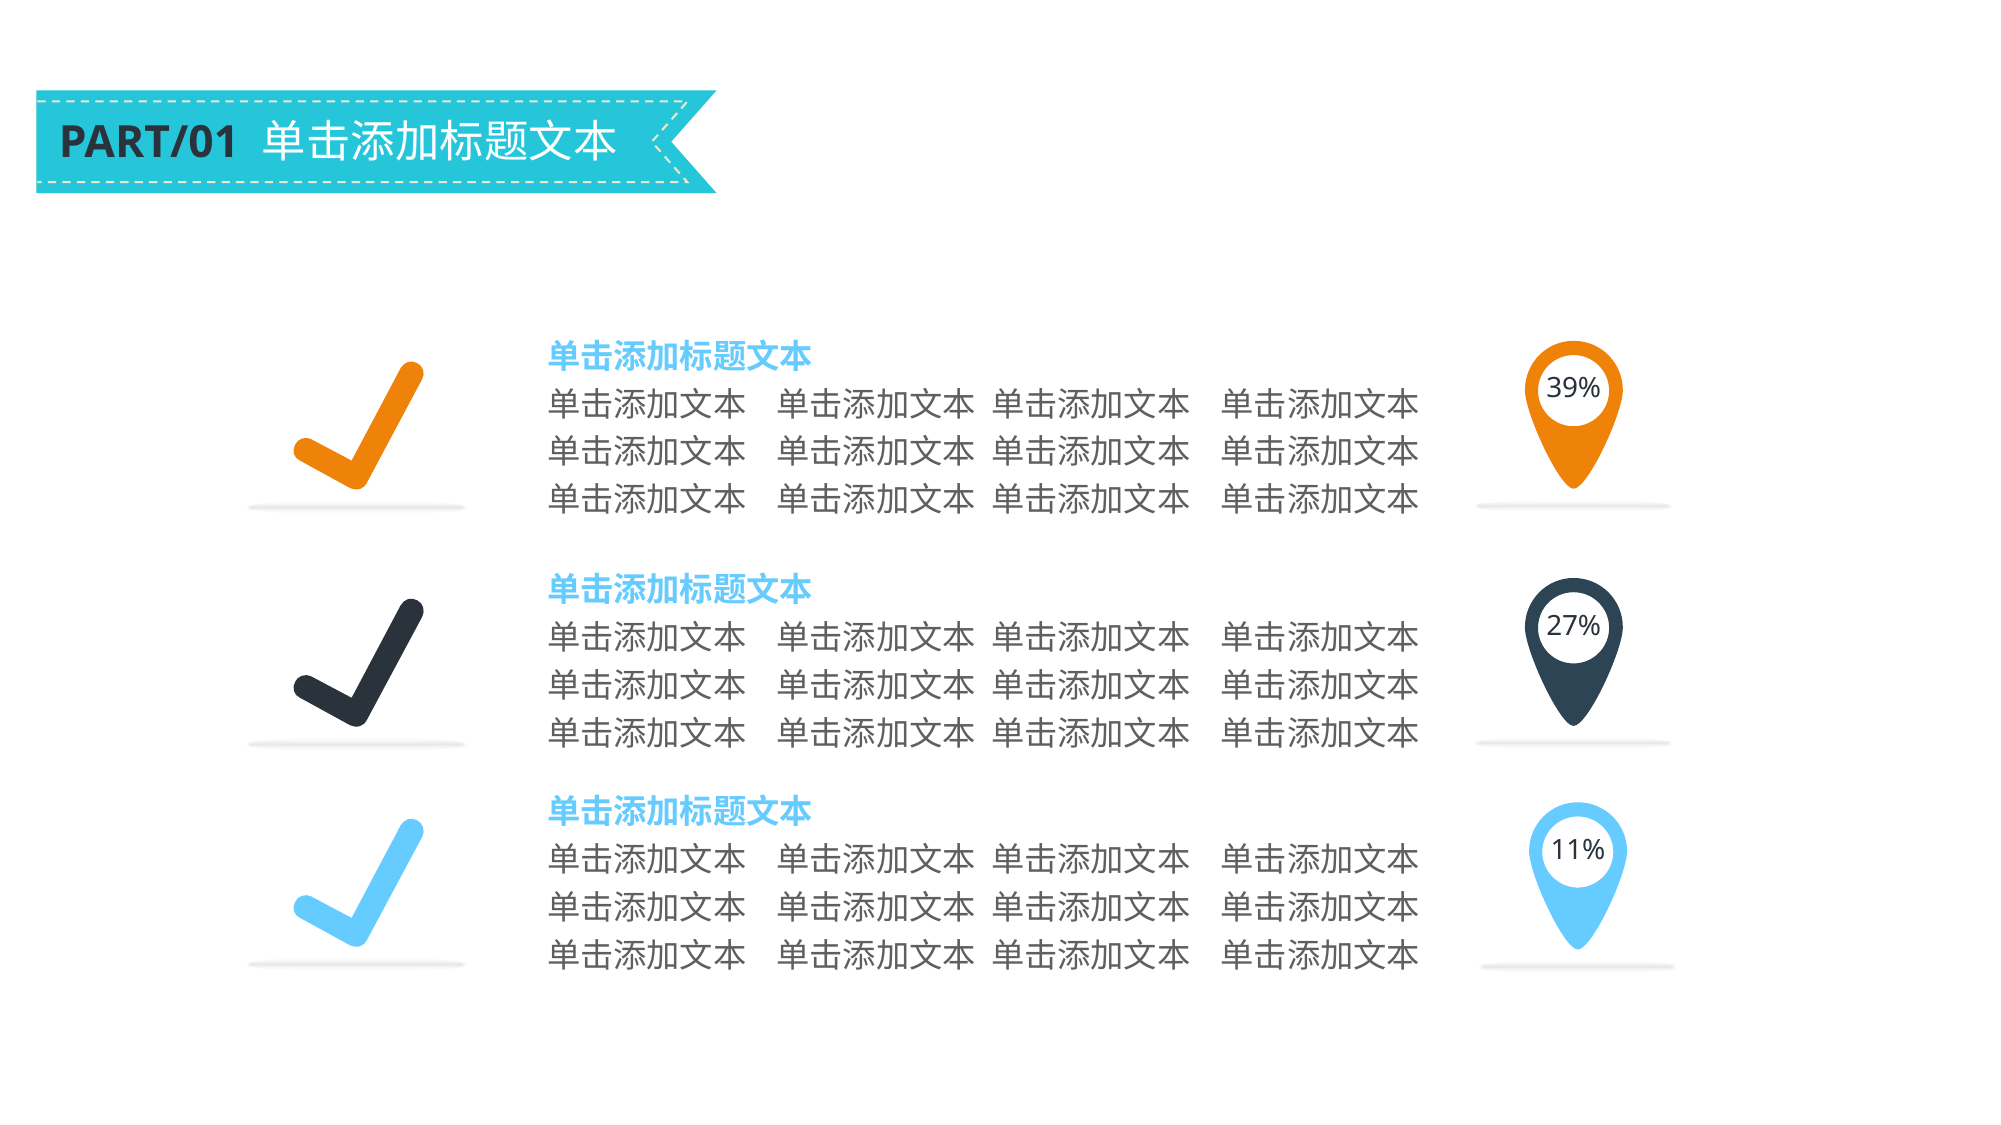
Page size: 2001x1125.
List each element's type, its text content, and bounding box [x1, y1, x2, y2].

text_box 单击添加标题文本 单击添加文本 单击添加文本 单击添加文本 单击添加文本 单击添加文本 单击添加文本 单击添加文本 单击添加文本 单击添加文本 单击添加文本 单击添加文本 单击添加文本 [532, 552, 1436, 760]
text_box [1476, 802, 1678, 974]
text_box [36, 90, 717, 194]
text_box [1472, 577, 1673, 750]
text_box 单击添加标题文本 单击添加文本 单击添加文本 单击添加文本 单击添加文本 单击添加文本 单击添加文本 单击添加文本 单击添加文本 单击添加文本 单击添加文本 单击添加文本 单击添加文本 [532, 319, 1436, 526]
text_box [243, 361, 469, 515]
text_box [243, 818, 469, 972]
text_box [1472, 340, 1673, 513]
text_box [243, 598, 469, 752]
text_box 单击添加标题文本 单击添加文本 单击添加文本 单击添加文本 单击添加文本 单击添加文本 单击添加文本 单击添加文本 单击添加文本 单击添加文本 单击添加文本 单击添加文本 单击添加文本 [532, 774, 1436, 982]
